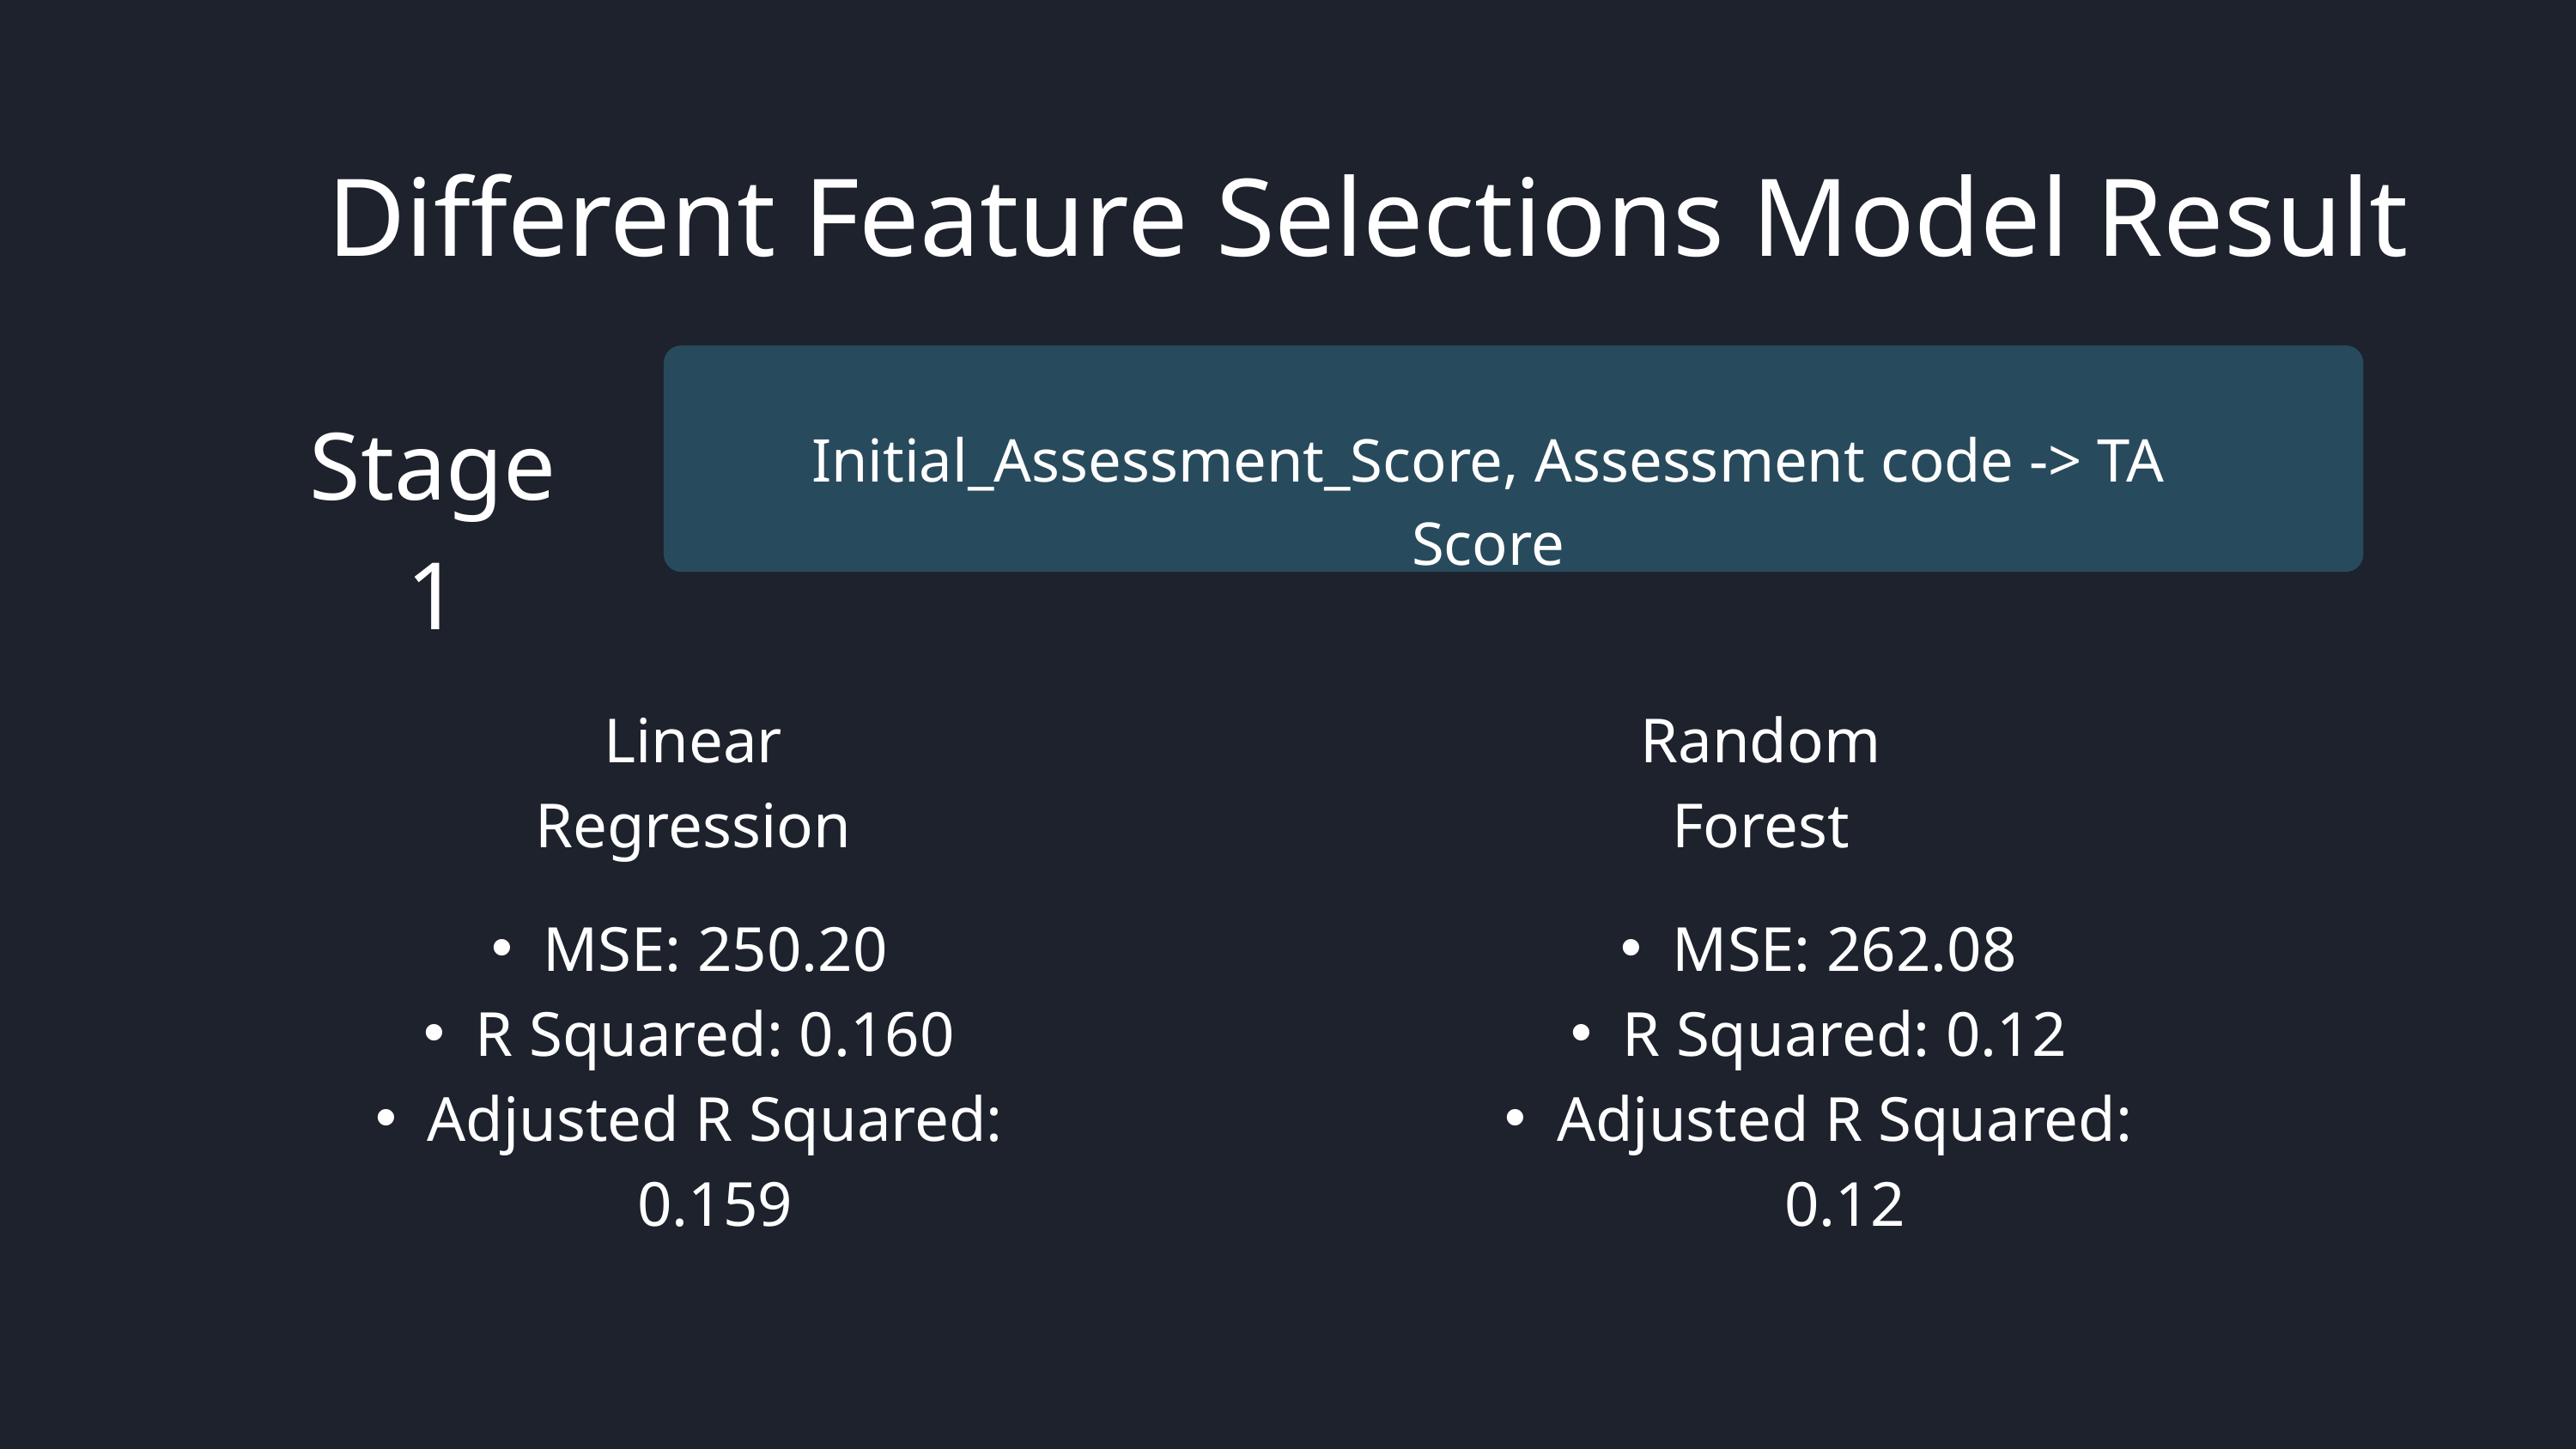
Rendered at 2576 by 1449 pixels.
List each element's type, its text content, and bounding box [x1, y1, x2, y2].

text_box Different Feature Selections Model Result [239, 127, 2499, 278]
text_box MSE: 250.20 R Squared: 0.160 Adjusted R Squared: 0.159 [252, 898, 1075, 1239]
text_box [663, 345, 2364, 573]
text_box Stage 1 [282, 388, 585, 649]
text_box MSE: 262.08 R Squared: 0.12 Adjusted R Squared: 0.12 [1399, 898, 2188, 1239]
text_box Linear Regression [451, 689, 936, 860]
text_box Random Forest [1552, 689, 1968, 860]
